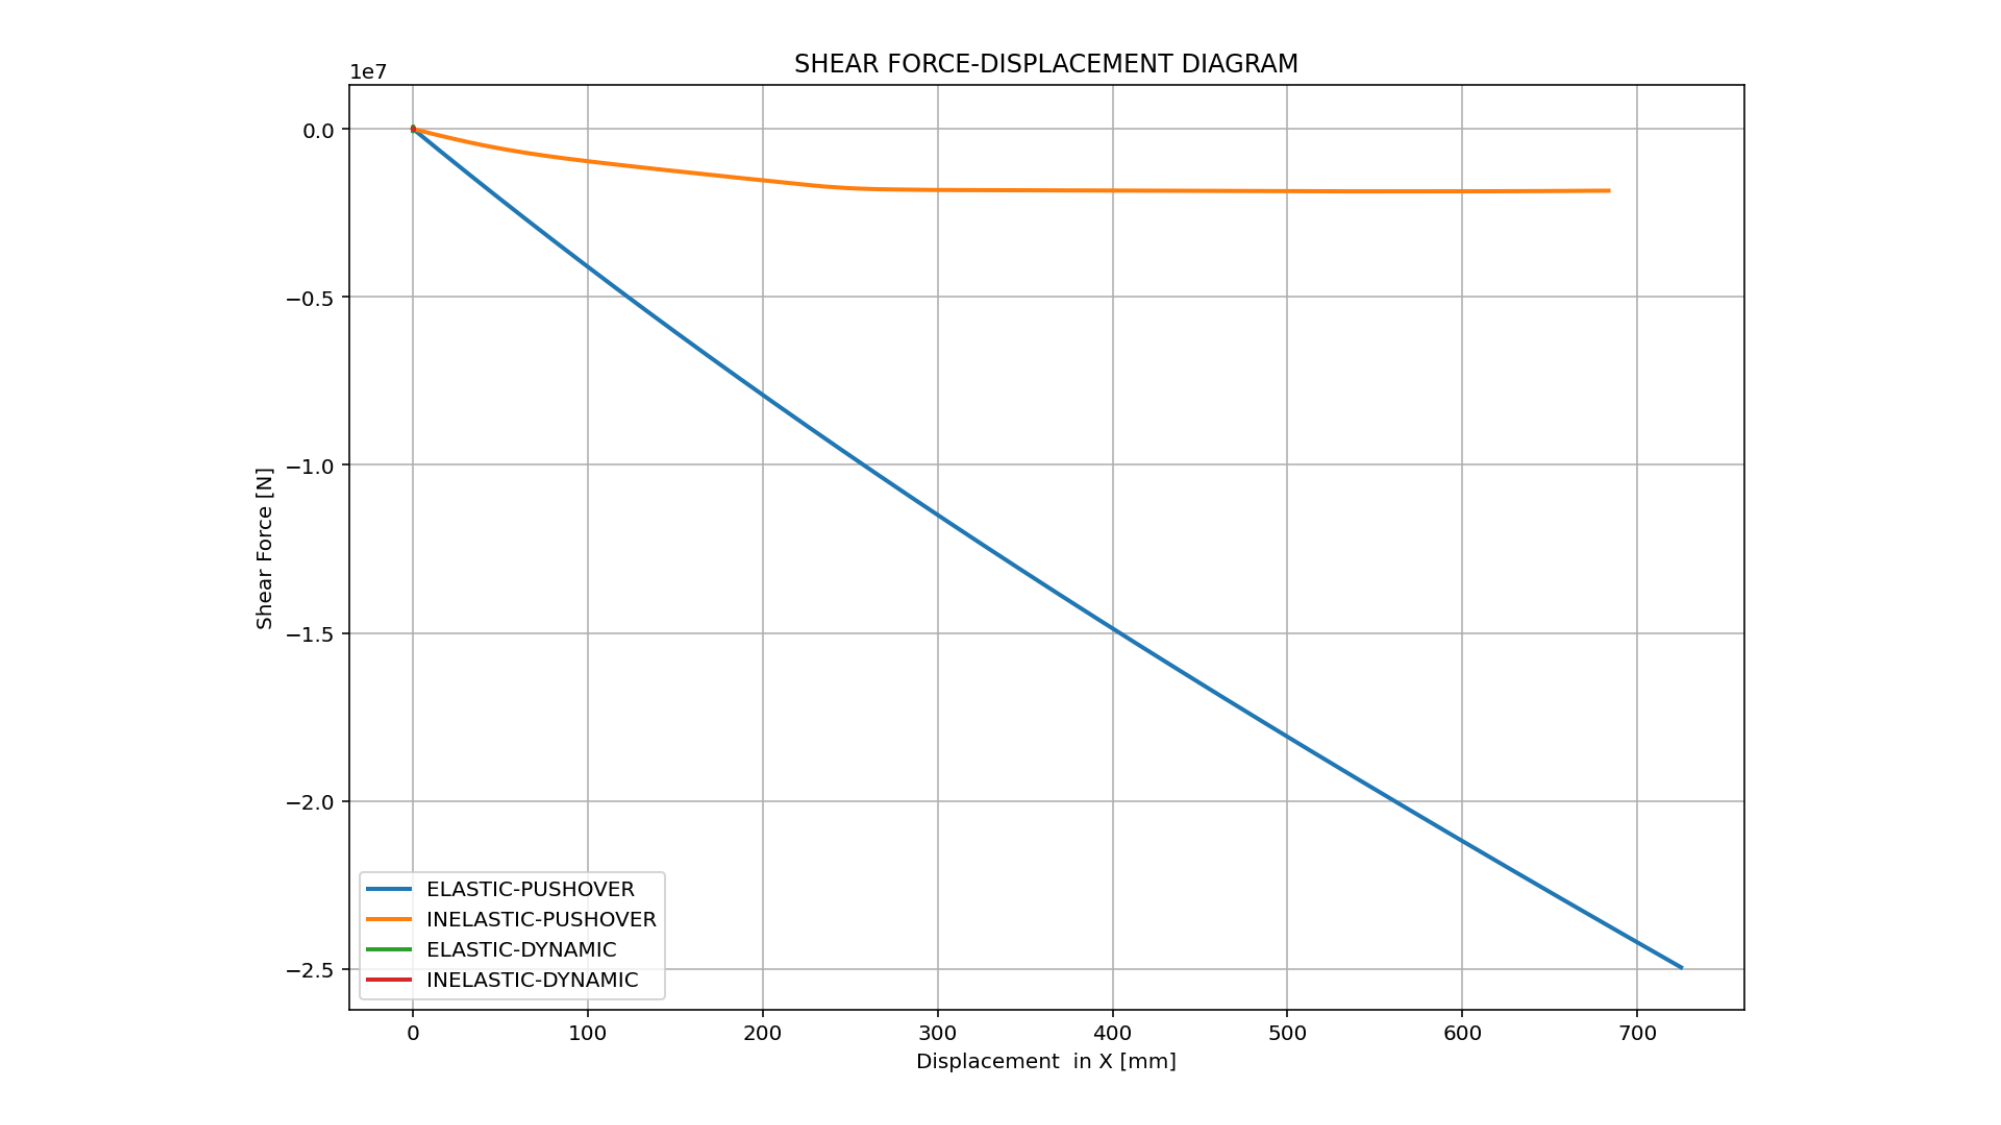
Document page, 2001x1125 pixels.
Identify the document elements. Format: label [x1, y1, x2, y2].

picture [240, 37, 1760, 1087]
